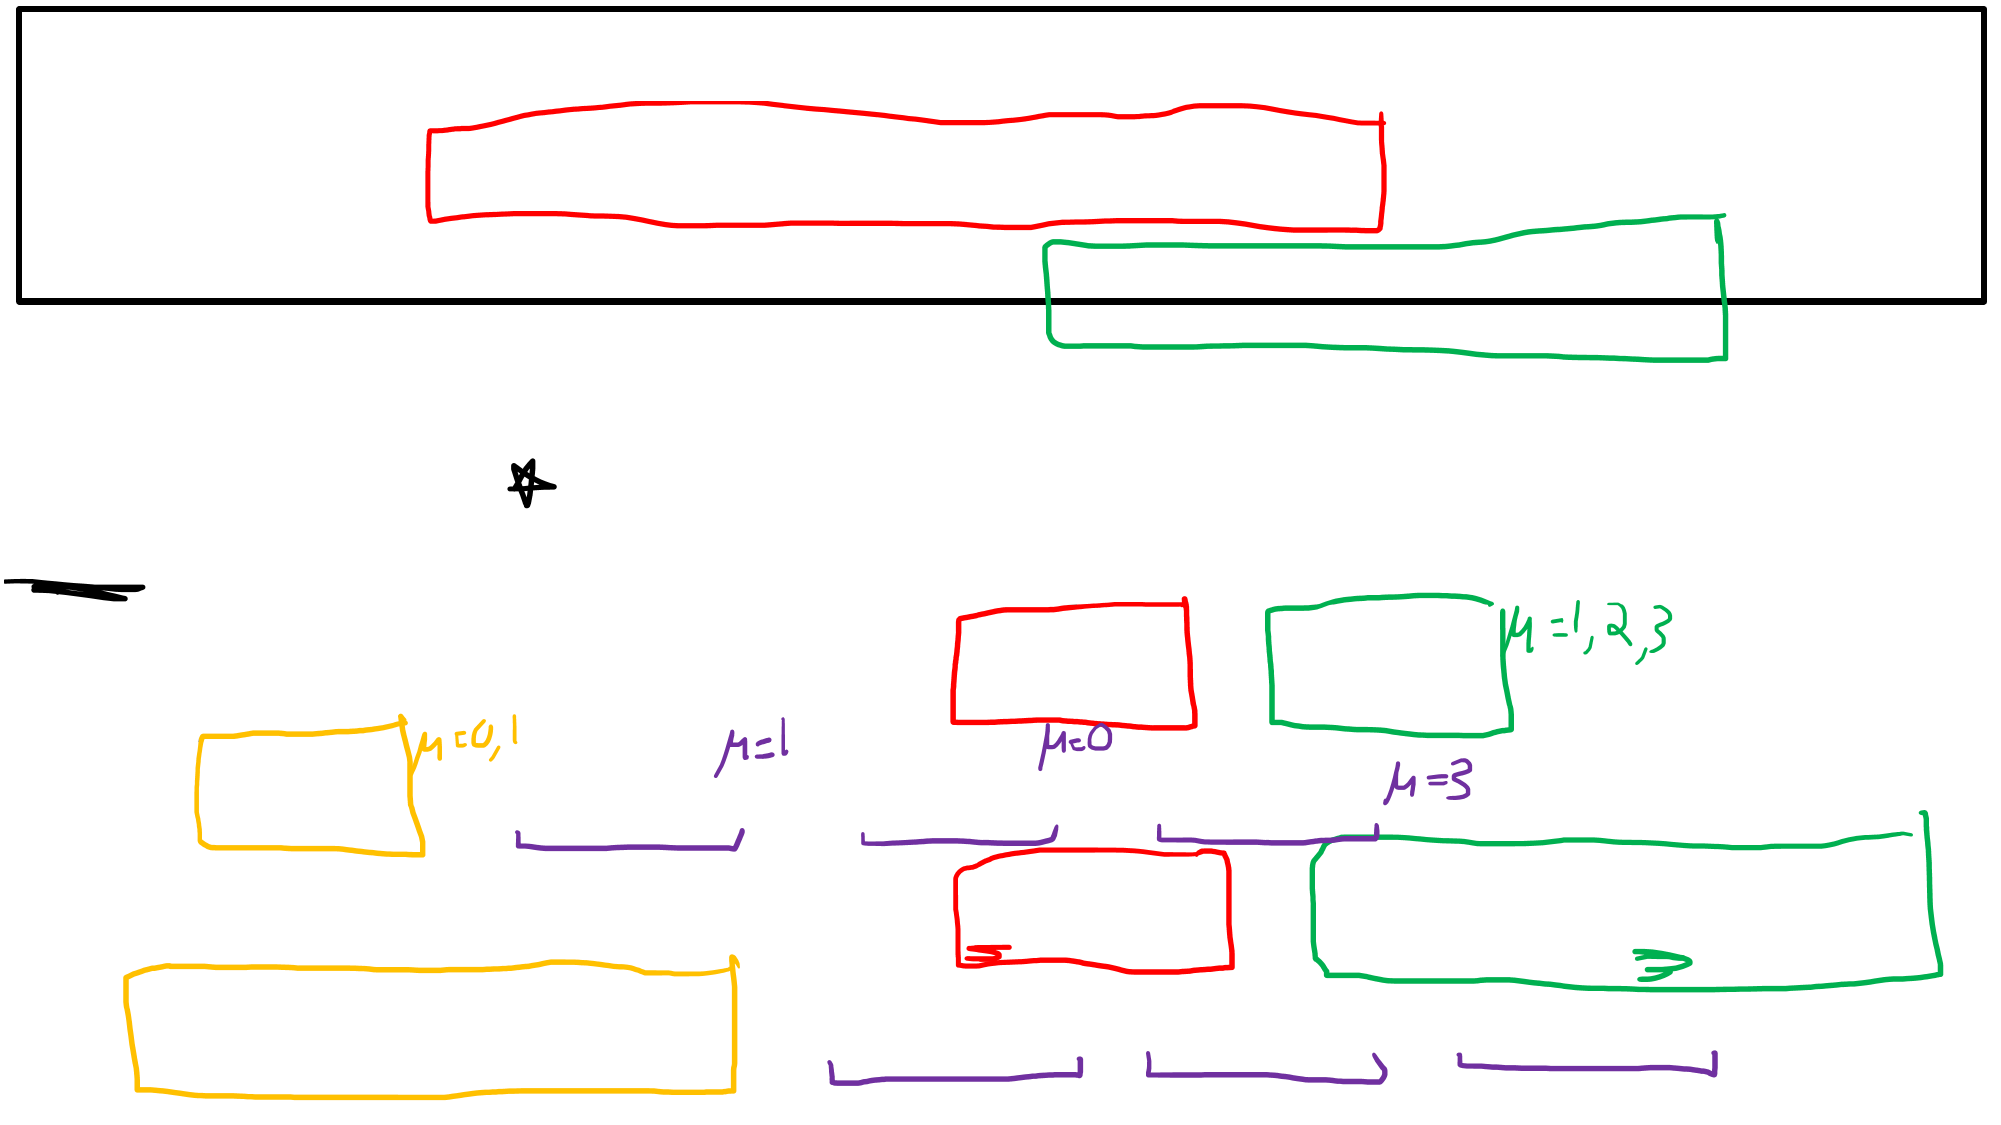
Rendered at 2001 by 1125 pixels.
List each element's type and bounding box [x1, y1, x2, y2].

picture [4, 101, 1952, 1109]
